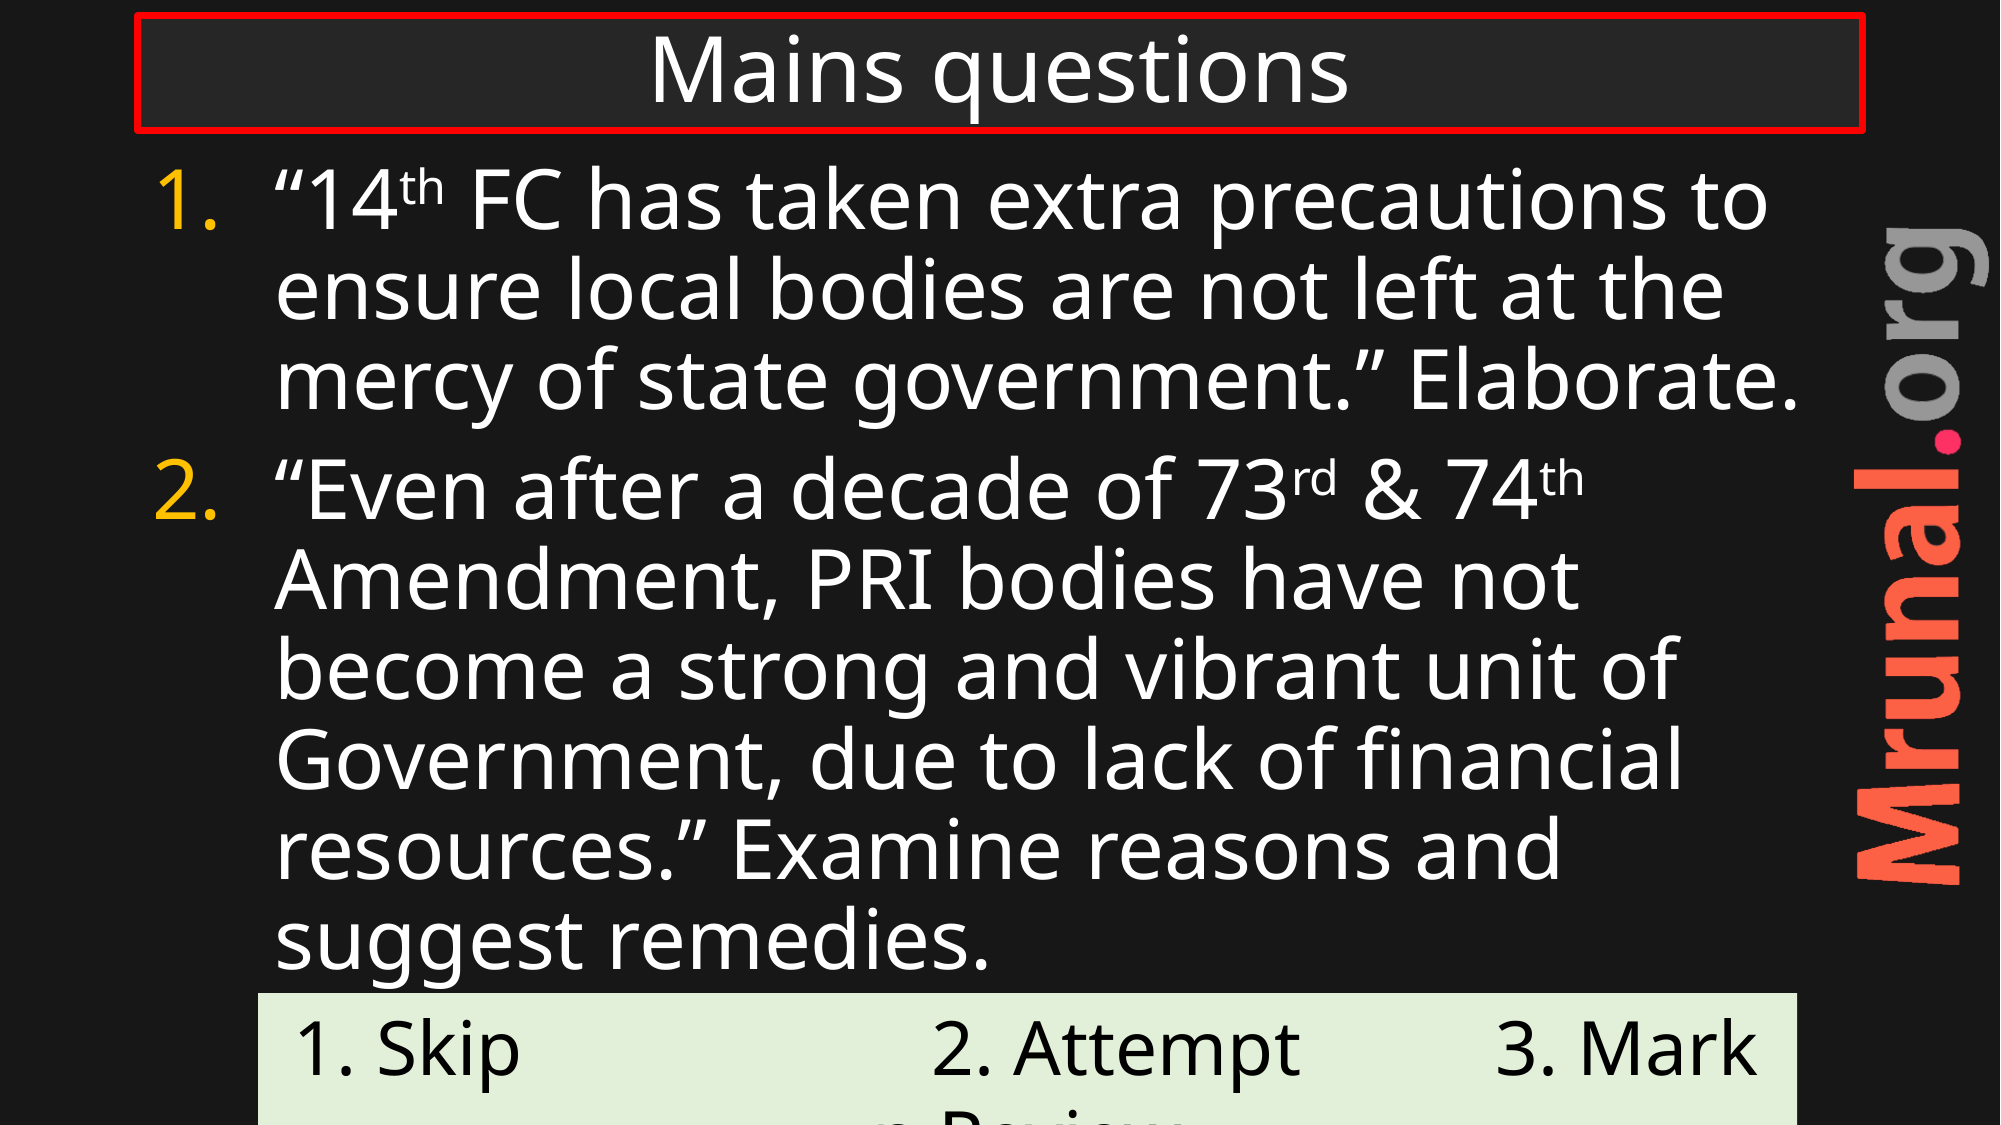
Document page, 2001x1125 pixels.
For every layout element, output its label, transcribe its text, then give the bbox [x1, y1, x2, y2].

title Mains questions [134, 12, 1866, 134]
picture [1863, 223, 2000, 894]
list “14th FC has taken extra precautions to ensure local bodies are not left at the mercy of state government.” Elaborate. “Even after a decade of 73rd & 74th Amendment, PRI bodies have not become a strong and vibrant unit of Government, due to lack of financial resources.” Examine reasons and suggest remedies. [137, 149, 1863, 1014]
